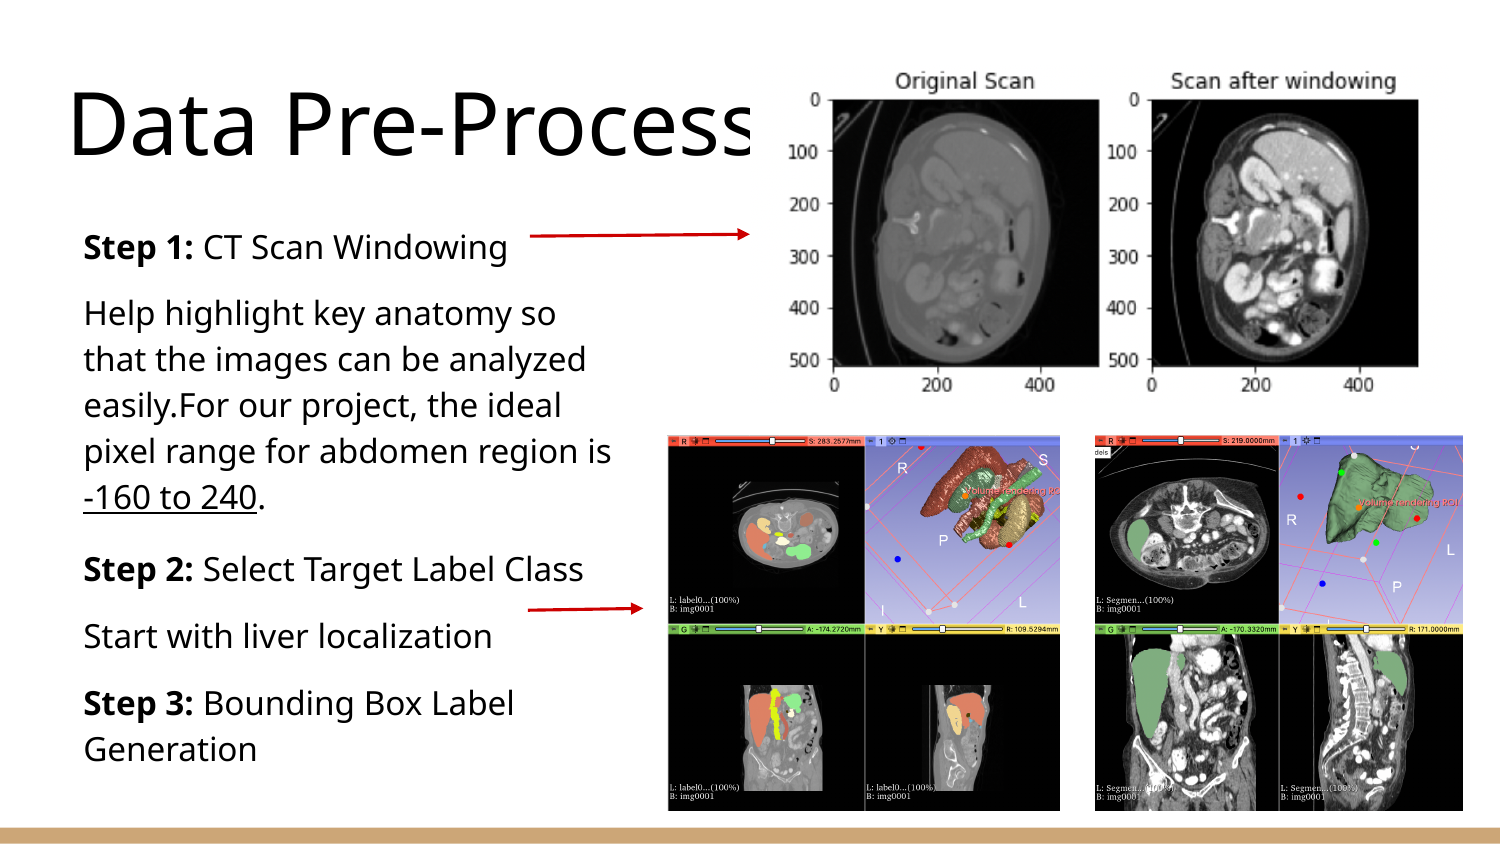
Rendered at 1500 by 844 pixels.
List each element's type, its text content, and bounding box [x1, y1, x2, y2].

picture [749, 65, 1450, 404]
title Data Pre-Processing [51, 51, 1449, 189]
picture [1095, 434, 1463, 811]
picture [666, 434, 1060, 811]
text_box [529, 233, 751, 237]
list Step 1: CT Scan Windowing Help highlight key anatomy so that the images can be analyzed easily.For our project, the ideal pixel range for abdomen region is -160 to 240. Step 2: Select Target Label Class Start with liver localization Step 3: Bounding Box Label Generation [68, 204, 641, 785]
